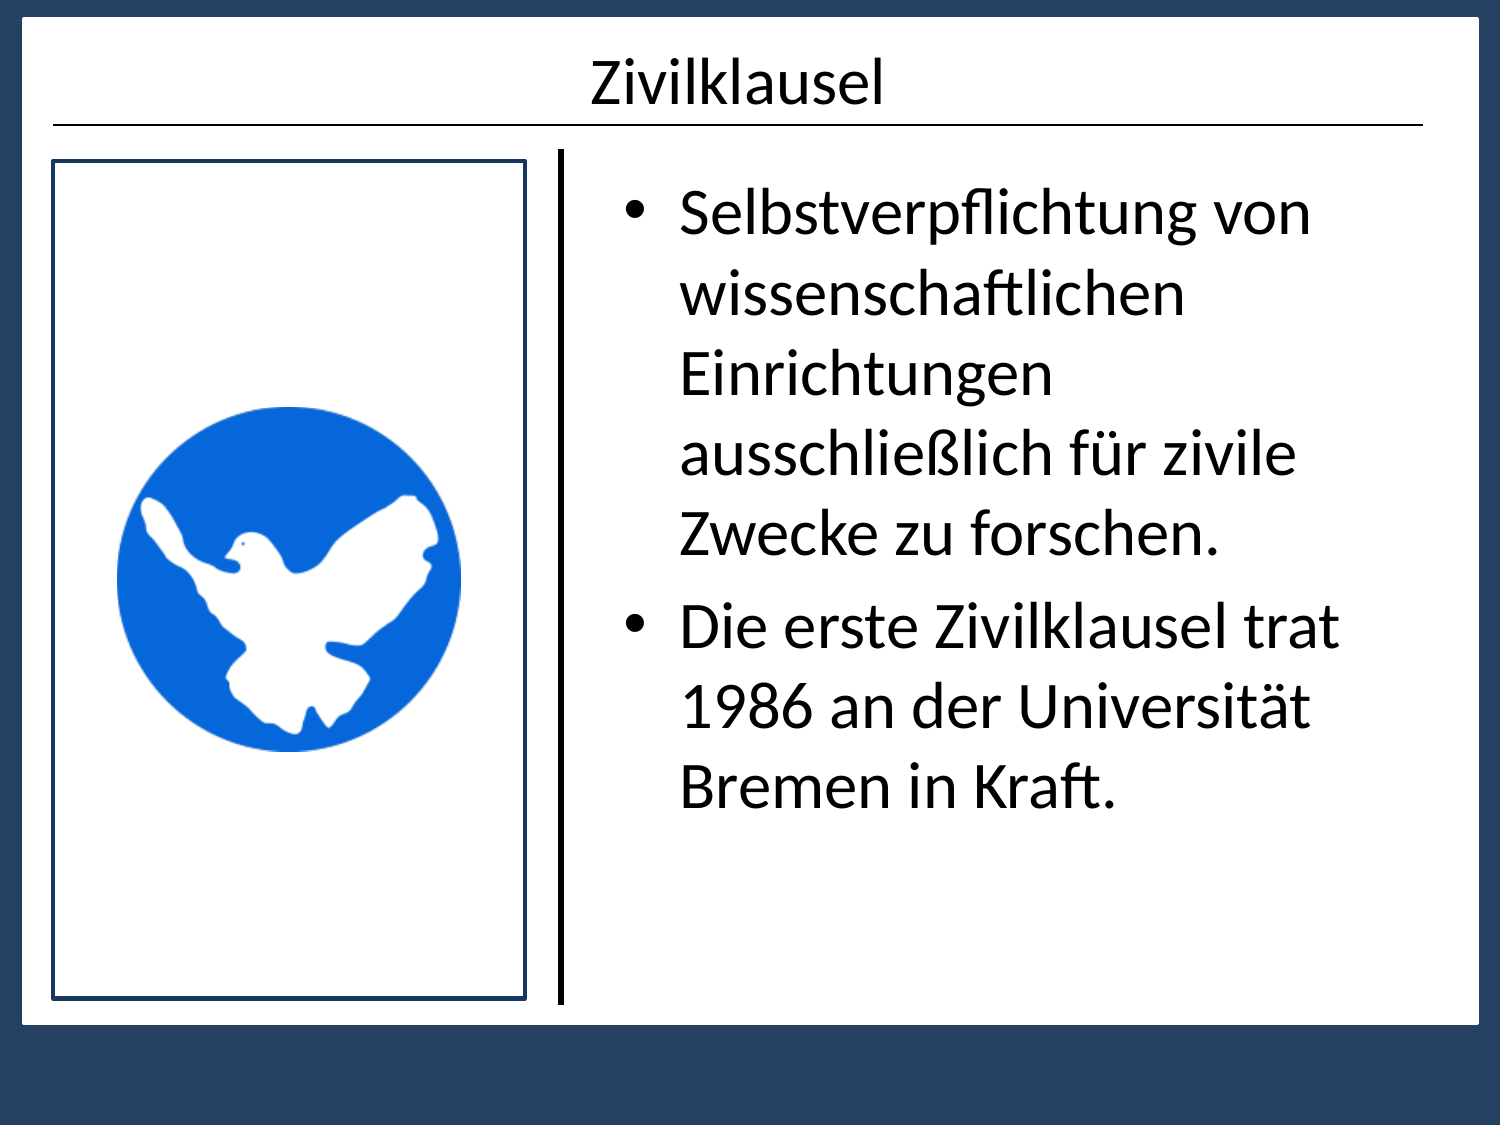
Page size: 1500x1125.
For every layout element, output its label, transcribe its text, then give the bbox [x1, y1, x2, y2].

picture [116, 407, 462, 752]
list Selbstverpflichtung von wissenschaftlichen Einrichtungen ausschließlich für zivile Zwecke zu forschen. Die erste Zivilklausel trat 1986 an der Universität Bremen in Kraft. [608, 160, 1425, 988]
title Zivilklausel [53, 30, 1425, 126]
text_box [51, 159, 527, 1001]
